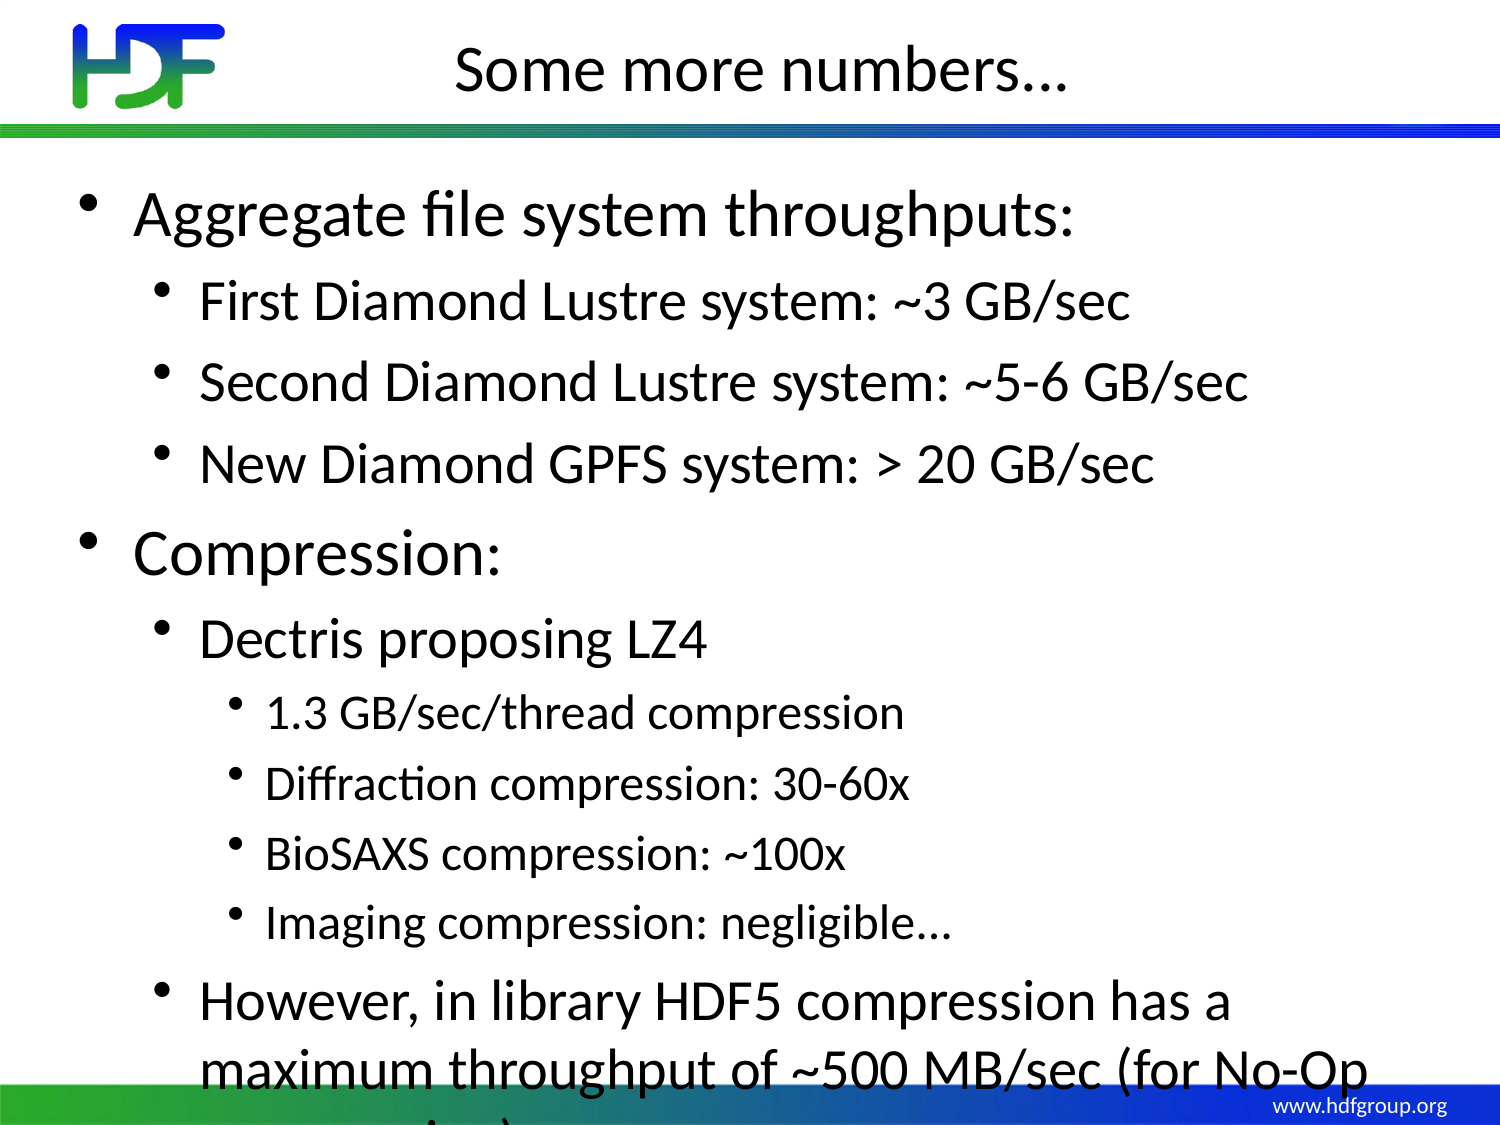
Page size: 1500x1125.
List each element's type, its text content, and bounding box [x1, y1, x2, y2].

title Some more numbers... [187, 24, 1338, 113]
picture [0, 0, 1500, 1125]
list Aggregate file system throughputs: First Diamond Lustre system: ~3 GB/sec Second Diamond Lustre system: ~5-6 GB/sec New Diamond GPFS system: > 20 GB/sec Compression: Dectris proposing LZ4 1.3 GB/sec/thread compression Diffraction compression: 30-60x BioSAXS compression: ~100x Imaging compression: negligible... However, in library HDF5 compression has a maximum throughput of ~500 MB/sec (for No-Op compression). [62, 162, 1451, 1063]
